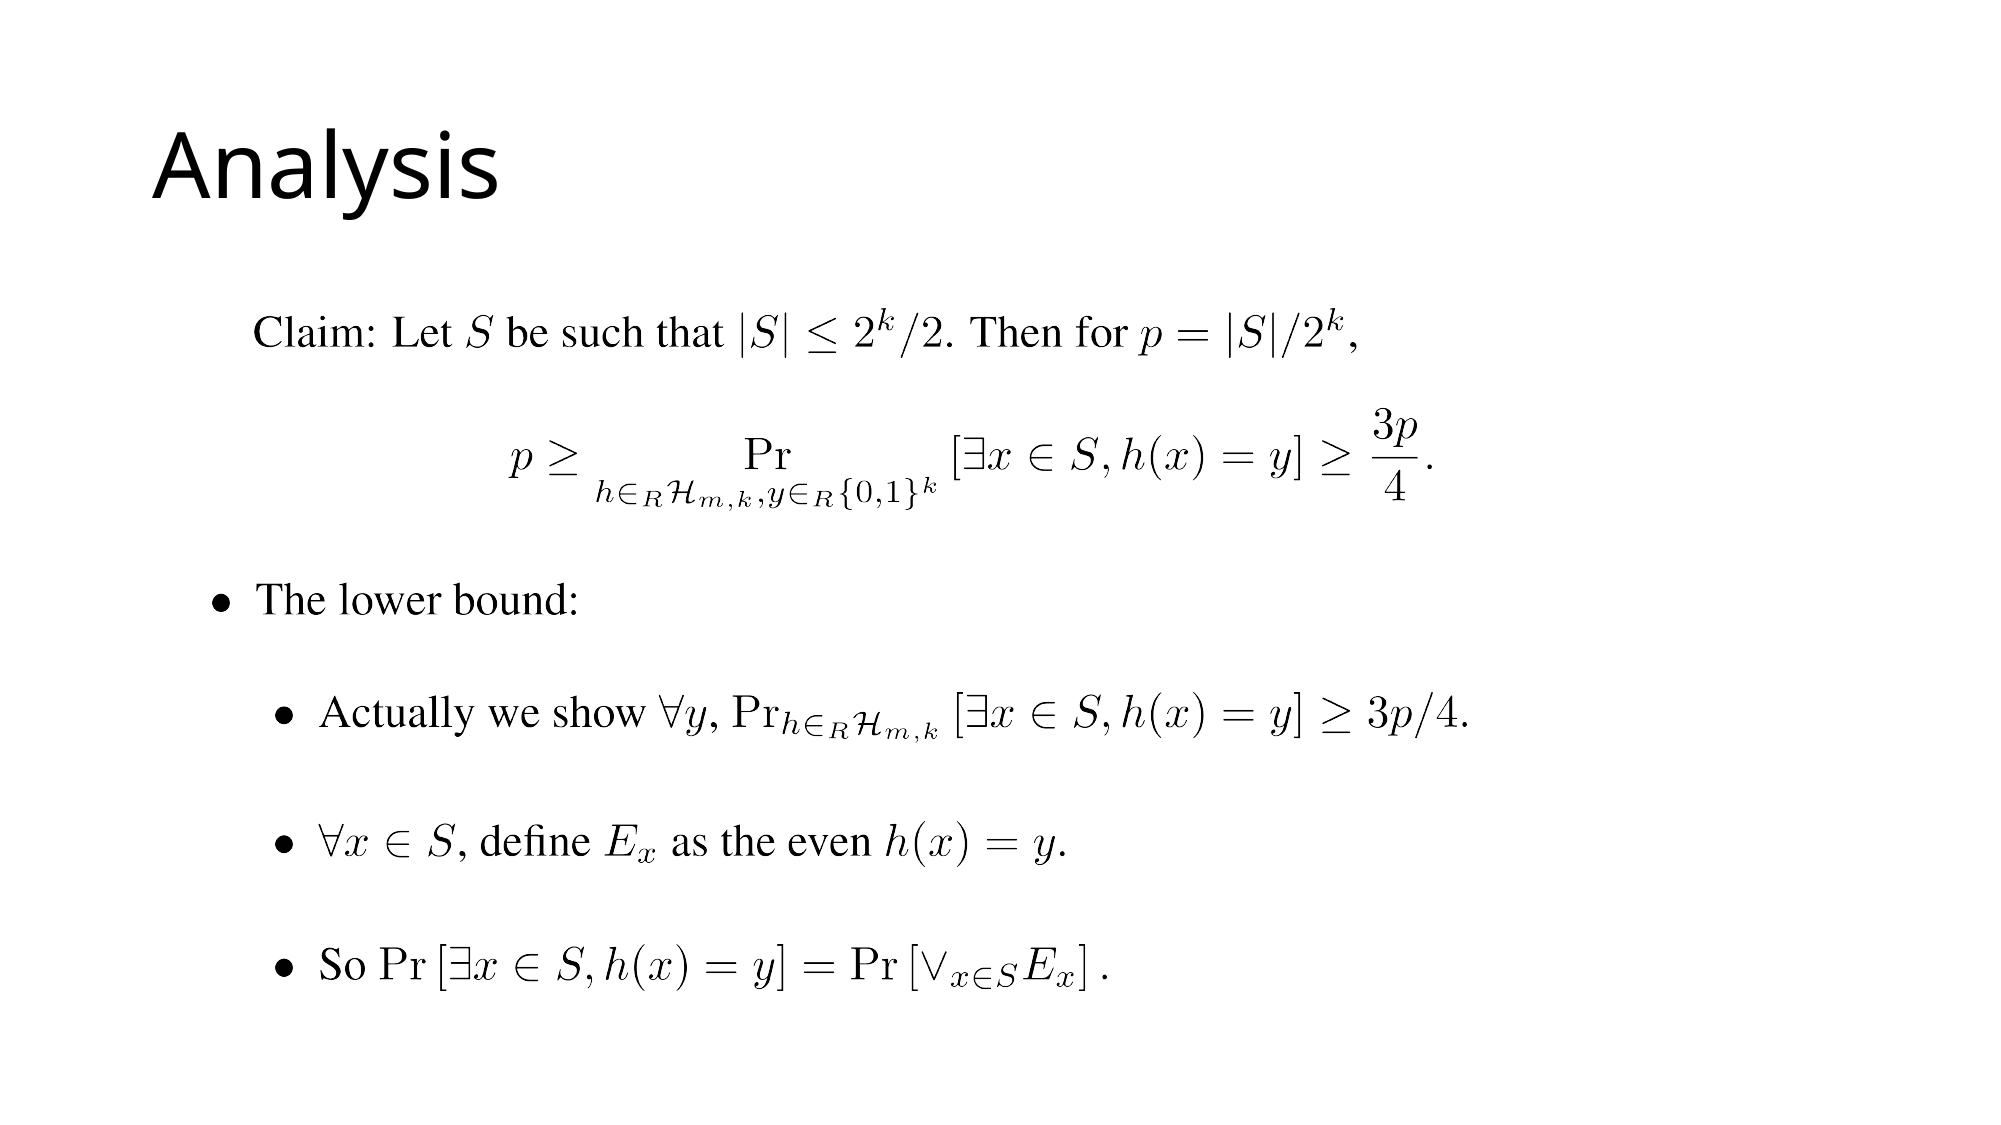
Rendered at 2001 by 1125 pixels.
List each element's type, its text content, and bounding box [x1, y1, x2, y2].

picture [275, 821, 1065, 867]
picture [212, 582, 576, 615]
picture [275, 944, 1107, 991]
picture [275, 692, 1467, 743]
picture [254, 308, 1432, 511]
title Analysis [137, 59, 1863, 278]
